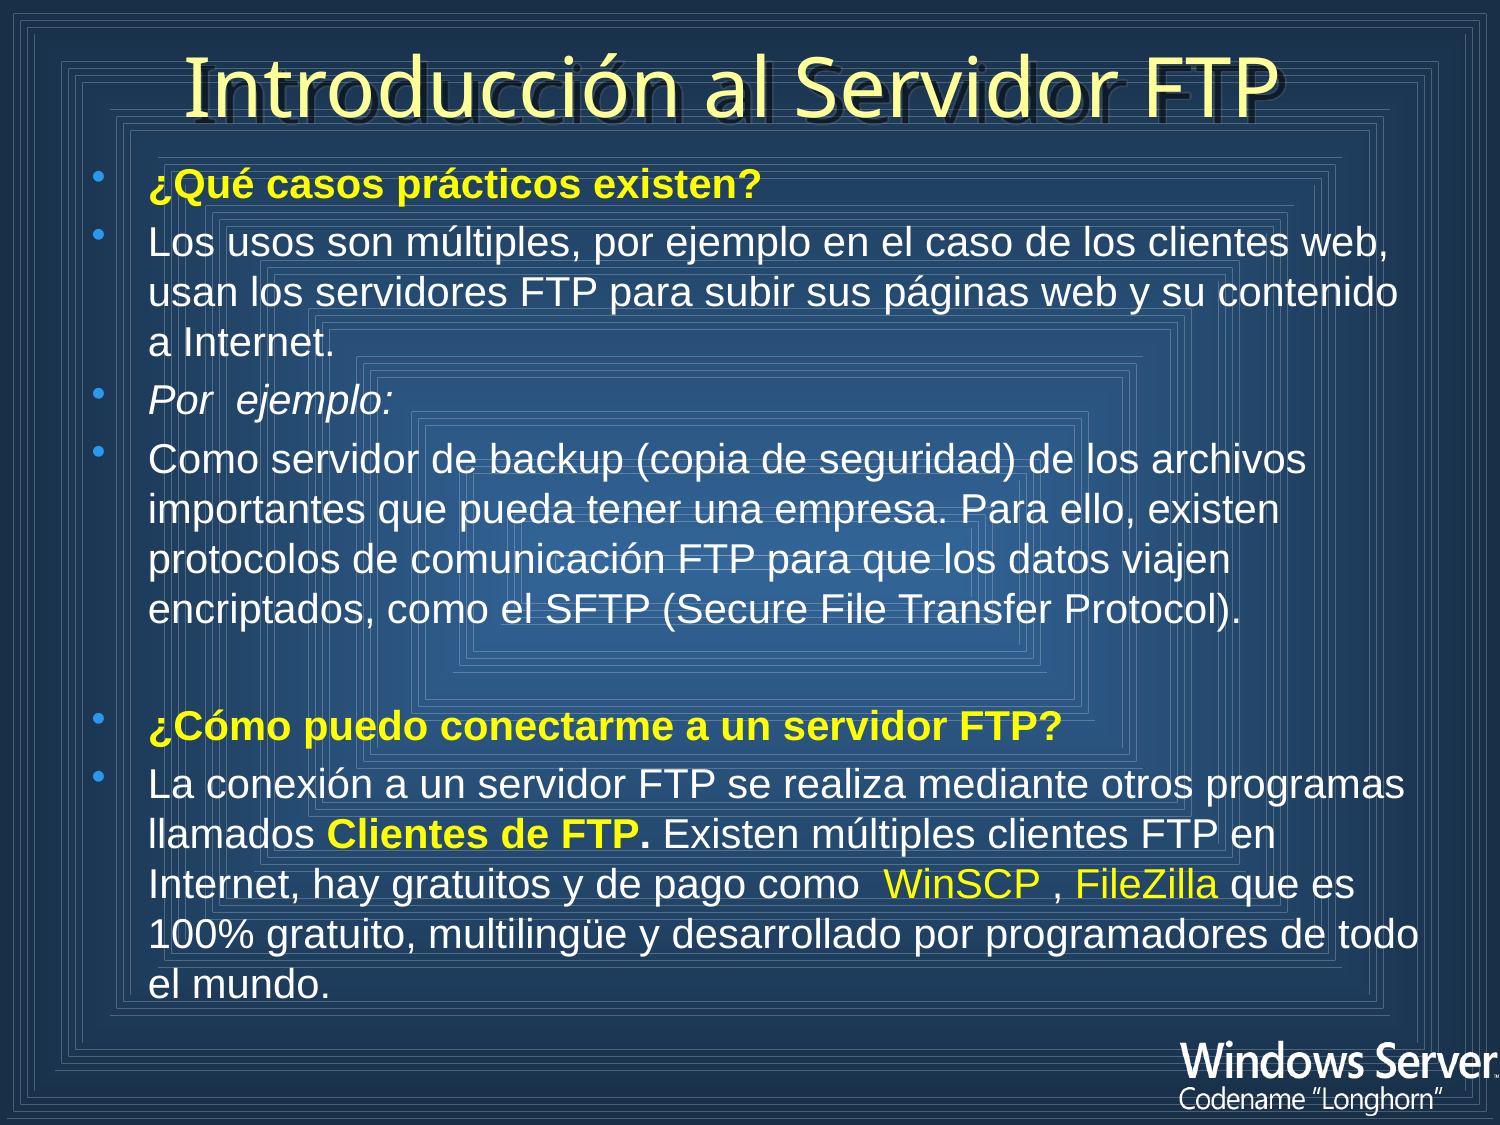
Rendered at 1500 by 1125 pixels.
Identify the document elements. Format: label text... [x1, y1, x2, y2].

text_box ¿Qué casos prácticos existen? Los usos son múltiples, por ejemplo en el caso de los clientes web, usan los servidores FTP para subir sus páginas web y su contenido a Internet. Por ejemplo: Como servidor de backup (copia de seguridad) de los archivos importantes que pueda tener una empresa. Para ello, existen protocolos de comunicación FTP para que los datos viajen encriptados, como el SFTP (Secure File Transfer Protocol). ¿Cómo puedo conectarme a un servidor FTP? La conexión a un servidor FTP se realiza mediante otros programas llamados Clientes de FTP. Existen múltiples clientes FTP en Internet, hay gratuitos y de pago como WinSCP , FileZilla que es 100% gratuito, multilingüe y desarrollado por programadores de todo el mundo. [76, 148, 1449, 976]
title Introducción al Servidor FTP [41, 18, 1426, 150]
